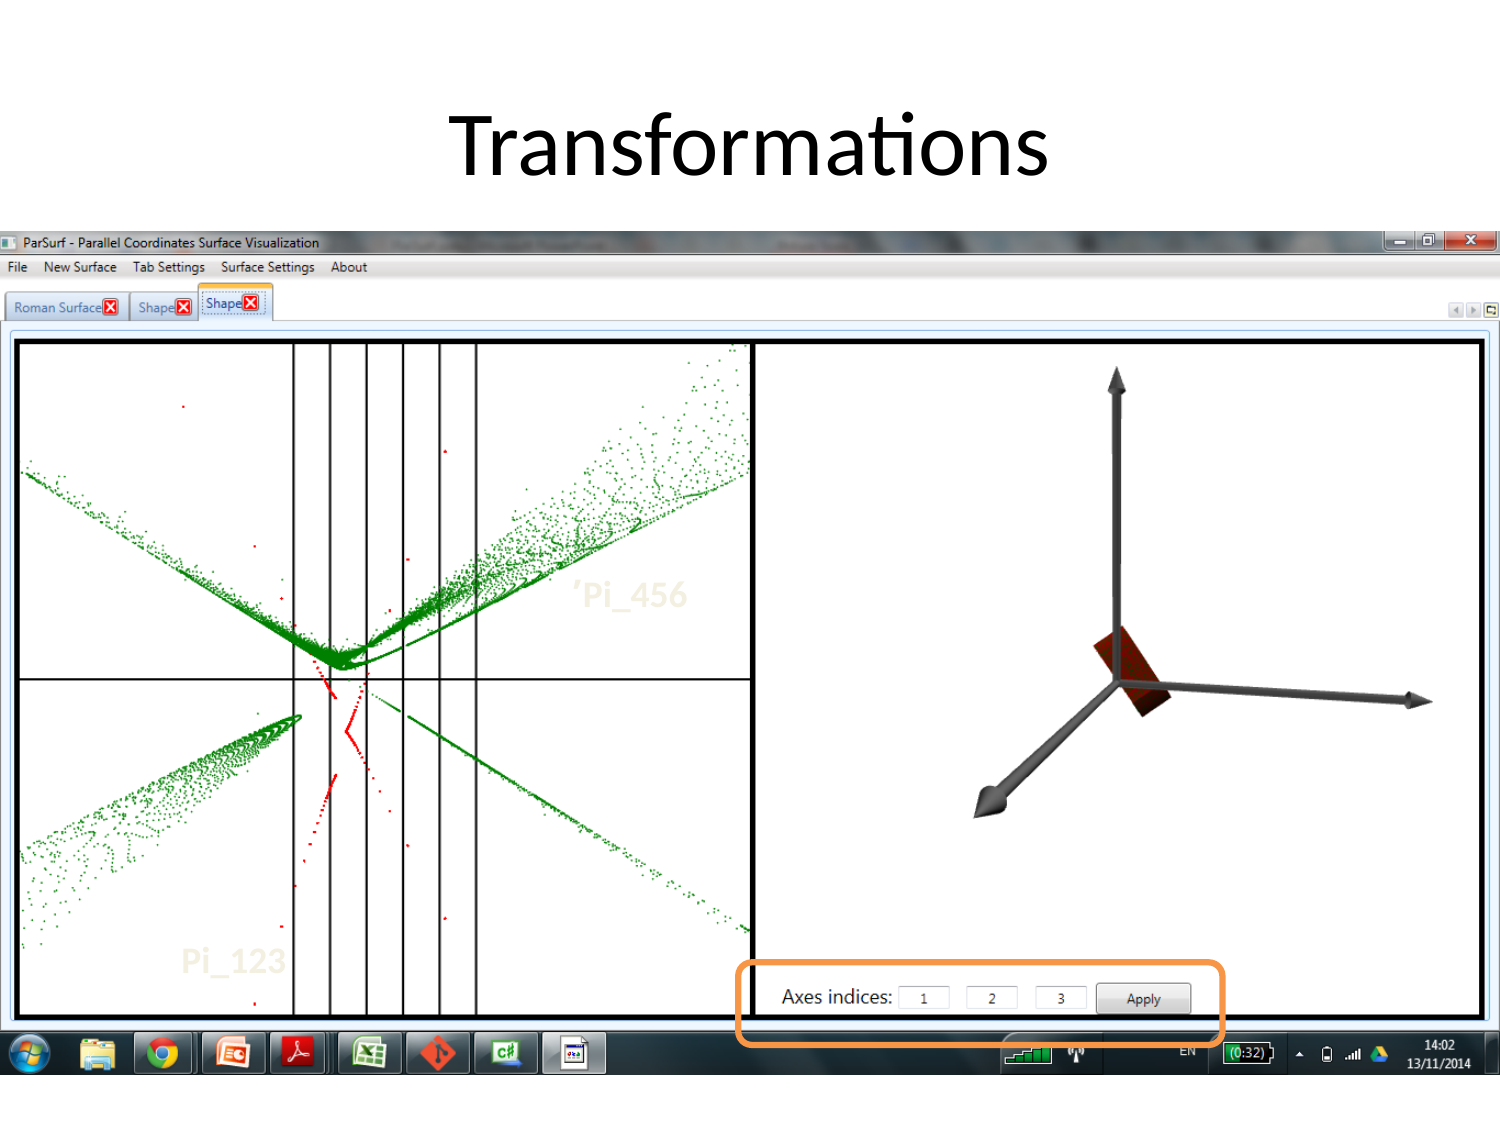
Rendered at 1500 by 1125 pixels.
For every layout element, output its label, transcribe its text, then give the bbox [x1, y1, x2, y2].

title Transformations [75, 45, 1425, 230]
picture [0, 231, 1500, 1076]
